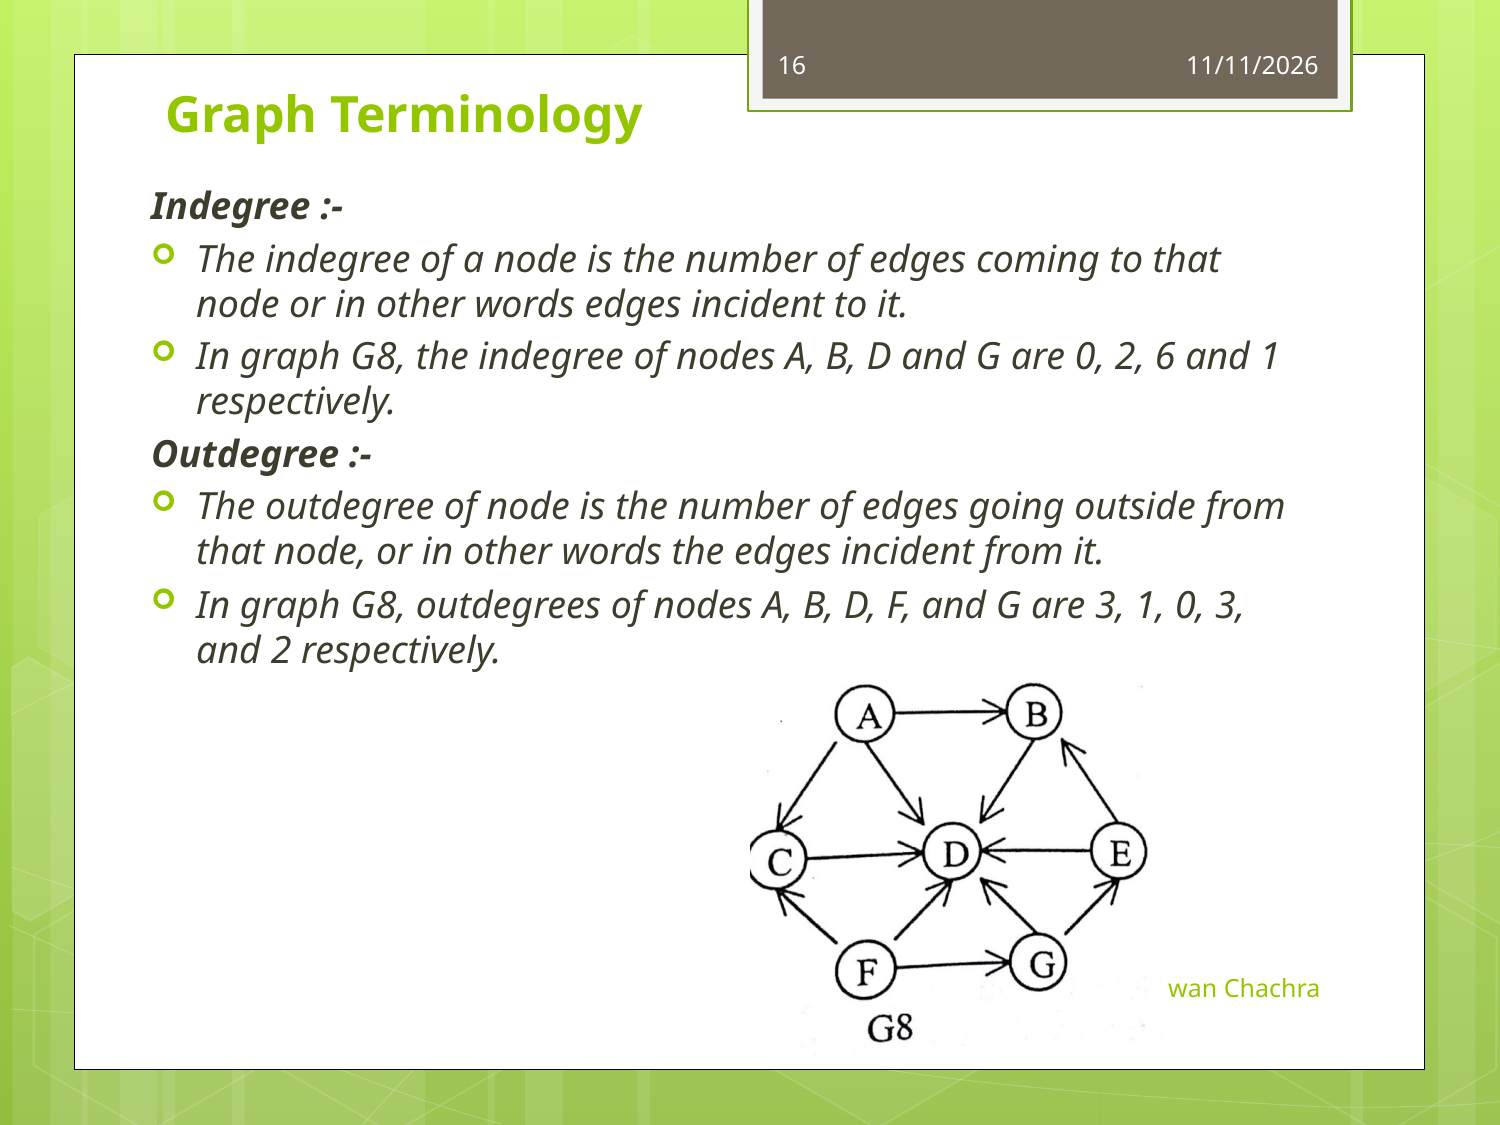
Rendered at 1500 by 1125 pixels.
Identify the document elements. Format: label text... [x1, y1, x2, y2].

slide_number 16 [762, 36, 982, 97]
footer Prof. Shweta Dhawan Chachra [1171, 960, 1336, 1020]
list Indegree :- The indegree of a node is the number of edges coming to that node or in other words edges incident to it. In graph G8, the indegree of nodes A, B, D and G are 0, 2, 6 and 1 respectively. Outdegree :- The outdegree of node is the number of edges going outside from that node, or in other words the edges incident from it. In graph G8, outdegrees of nodes A, B, D, F, and G are 3, 1, 0, 3, and 2 respectively. [125, 174, 1325, 1050]
title Graph Terminology [150, 81, 1303, 150]
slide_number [983, 36, 1334, 97]
picture [749, 649, 1167, 1063]
